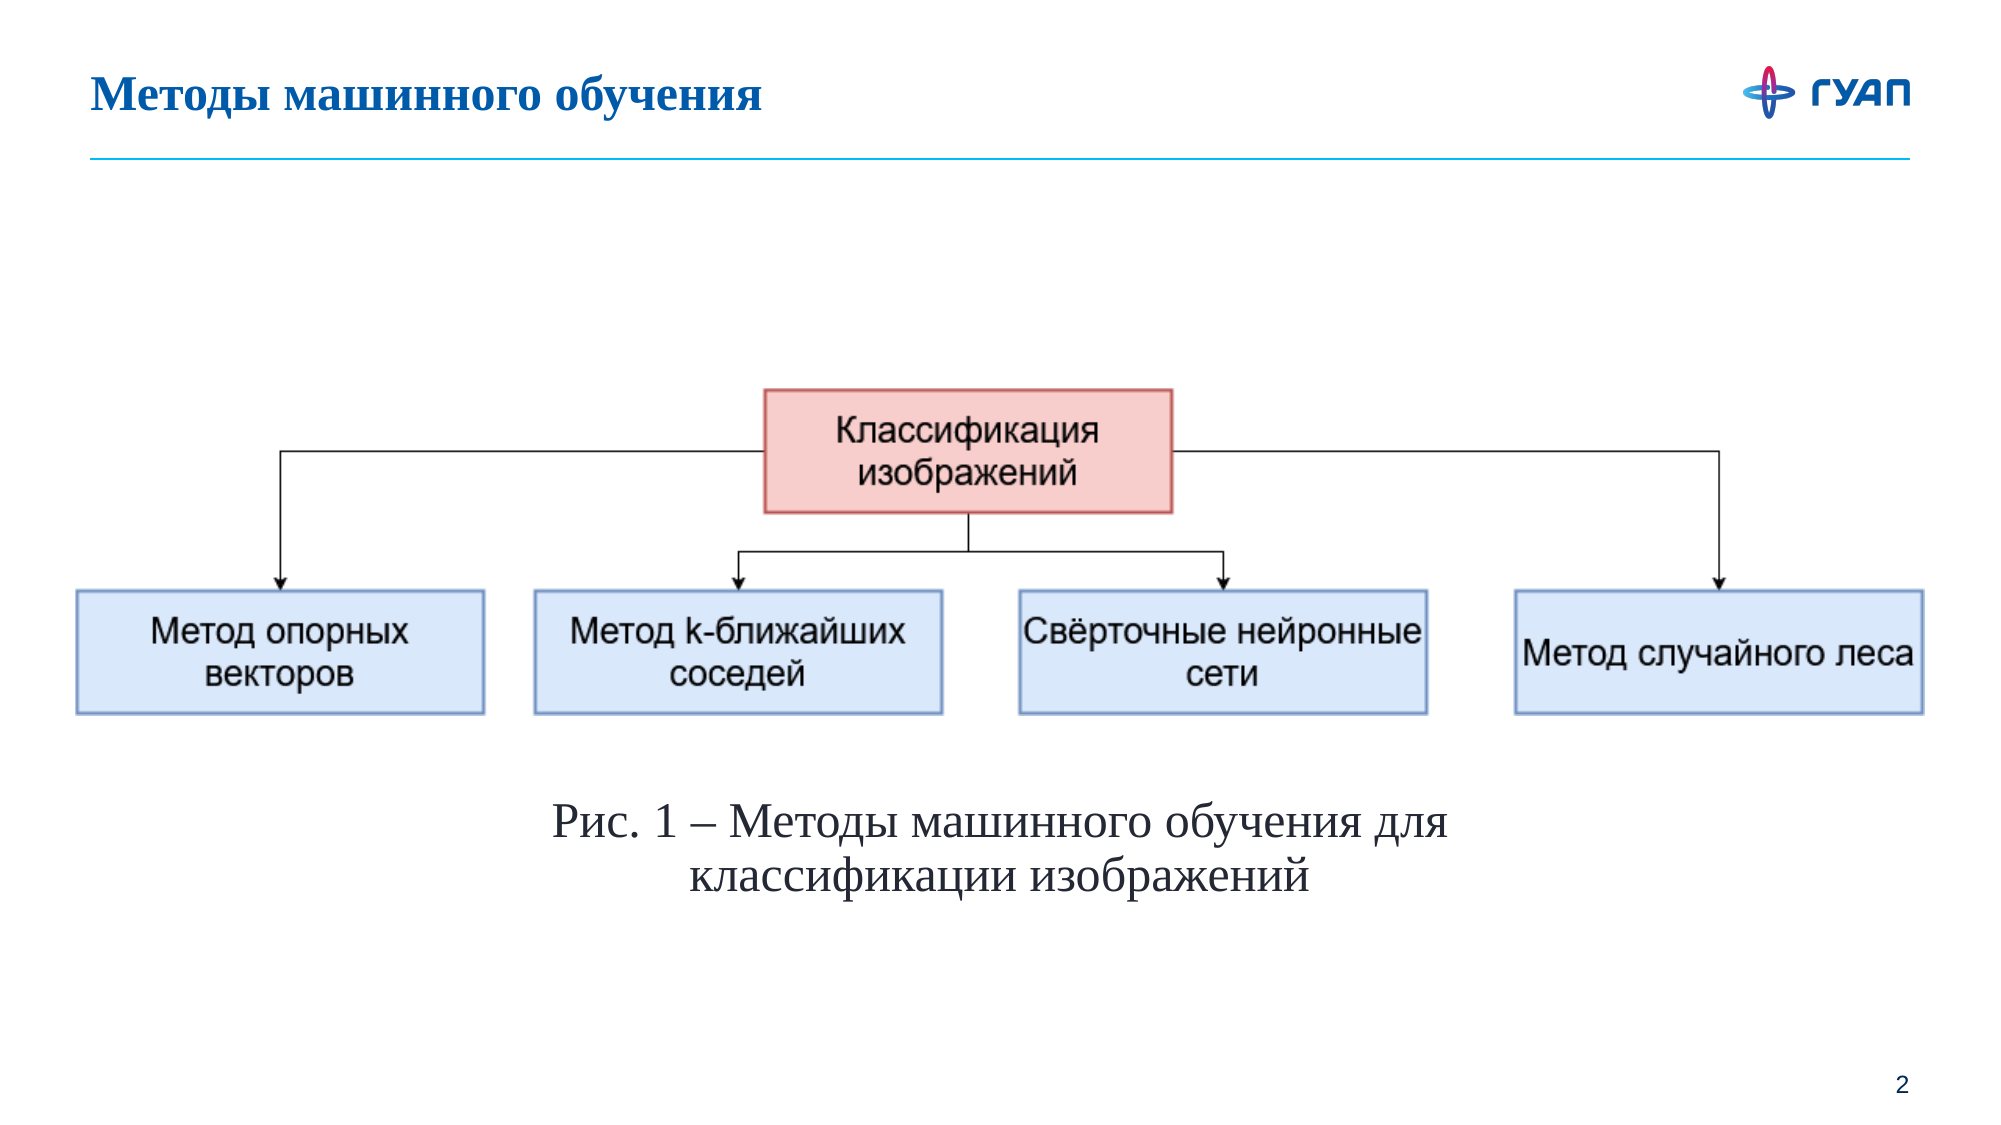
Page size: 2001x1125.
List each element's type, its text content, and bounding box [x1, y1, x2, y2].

title Методы машинного обучения [90, 66, 1667, 122]
picture [75, 388, 1925, 716]
text_box Рис. 1 – Методы машинного обучения для классификации изображений [458, 793, 1542, 902]
picture [1743, 66, 1910, 119]
